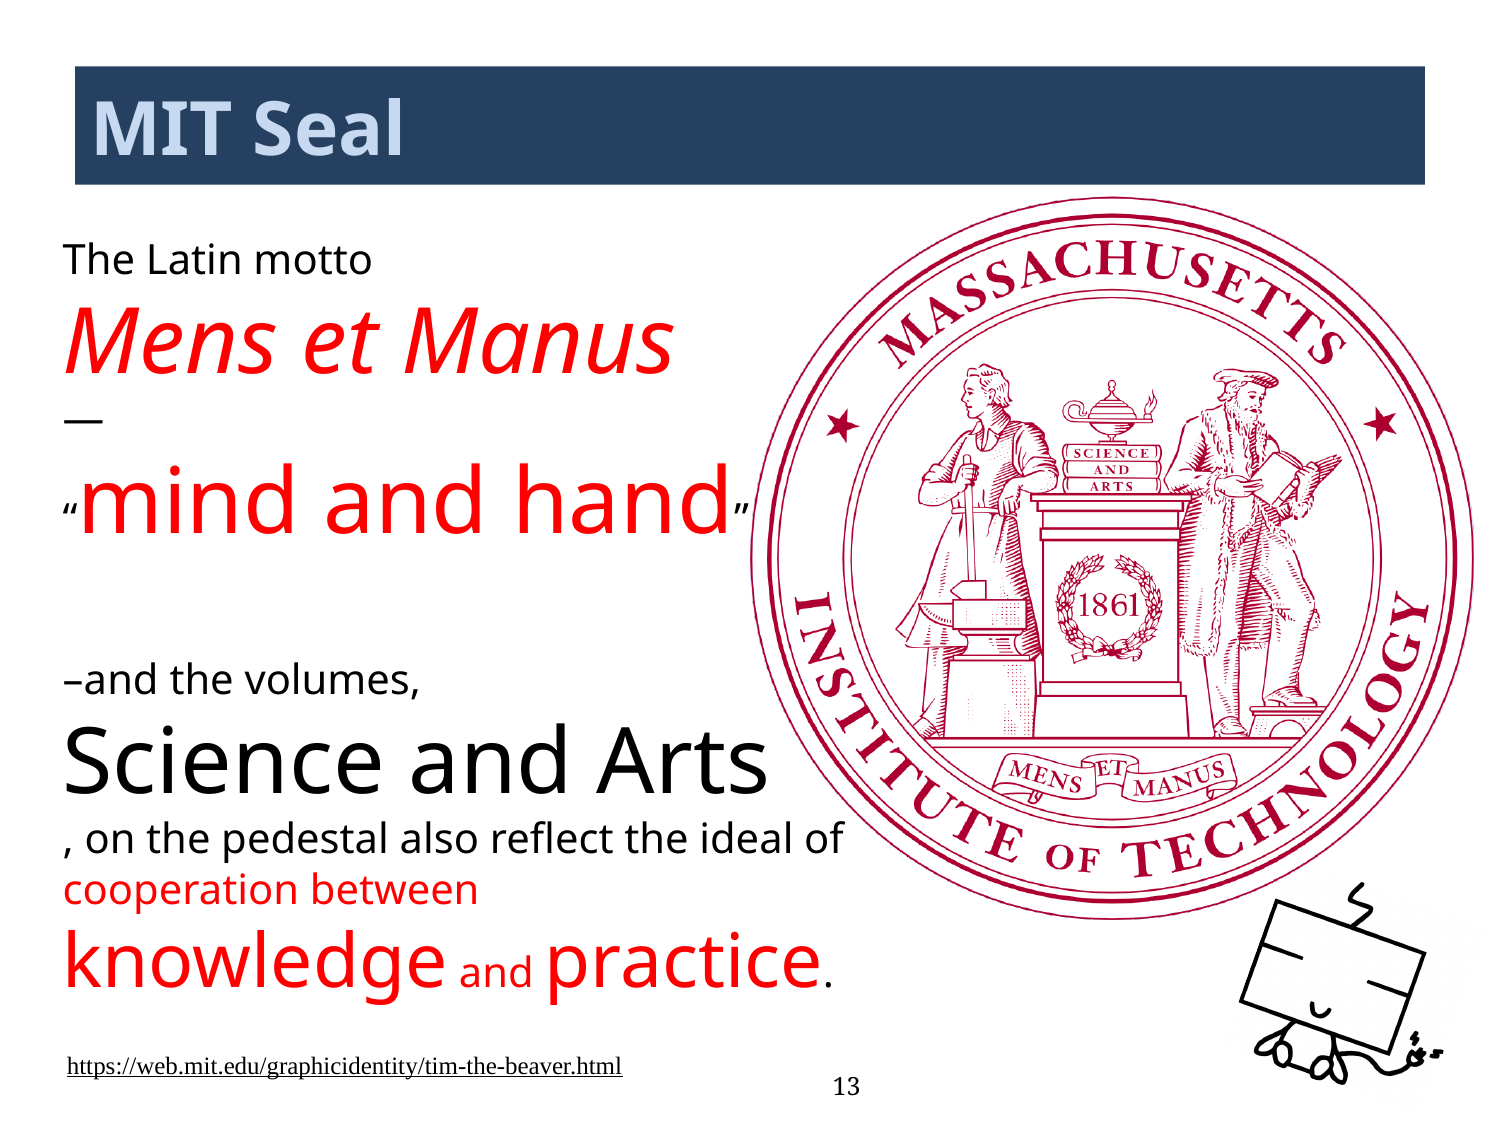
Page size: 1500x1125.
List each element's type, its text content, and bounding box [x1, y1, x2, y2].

text_box https://web.mit.edu/graphicidentity/tim-the-beaver.html [52, 1042, 645, 1087]
title MIT Seal [75, 66, 1425, 185]
slide_number 13 [671, 1062, 1022, 1113]
text_box The Latin motto Mens et Manus — “mind and hand” –and the volumes, Science and Arts , on the pedestal also reflect the ideal of cooperation between knowledge and practice. [47, 224, 885, 1010]
picture [749, 195, 1487, 1116]
